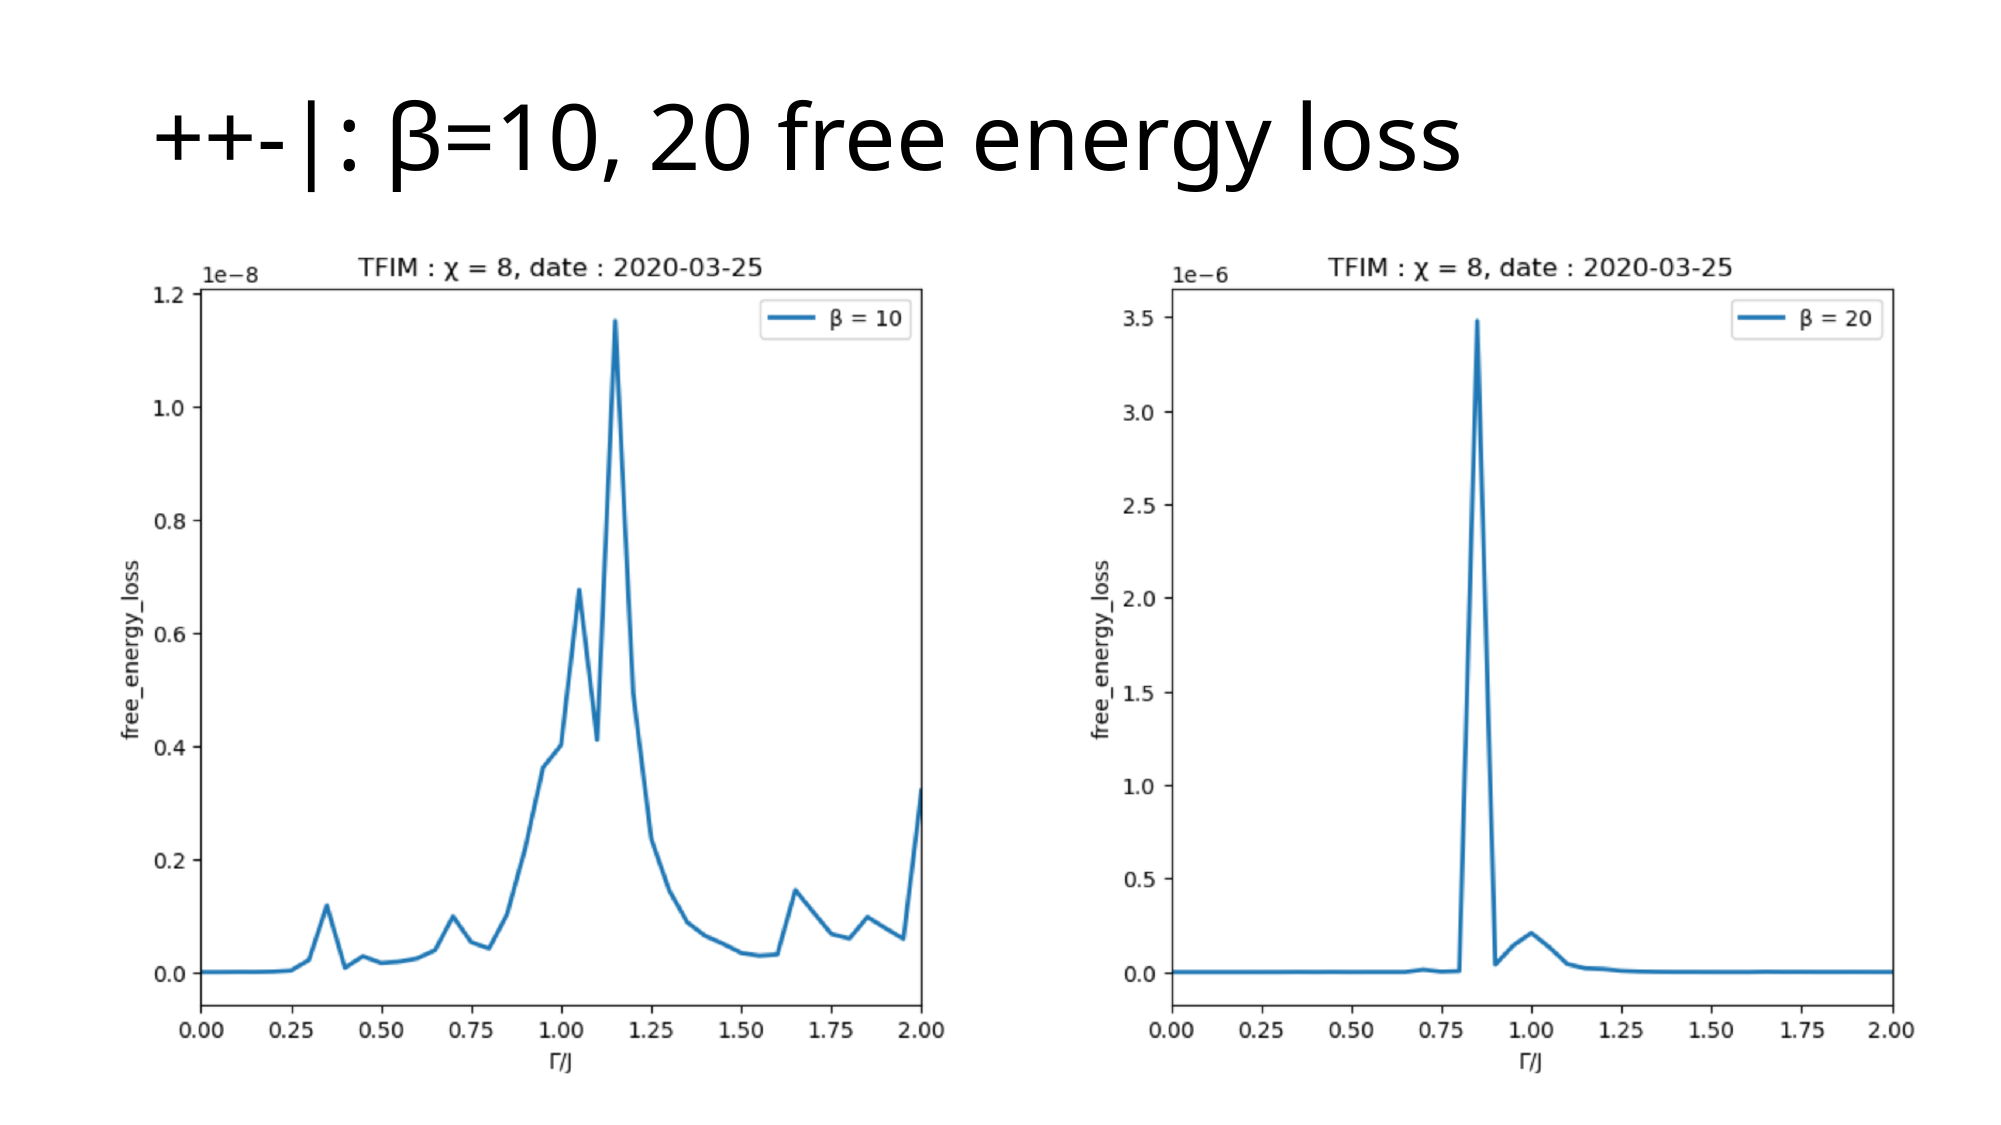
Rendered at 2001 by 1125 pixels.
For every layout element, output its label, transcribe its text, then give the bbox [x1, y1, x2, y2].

picture [113, 248, 953, 1076]
picture [1083, 248, 1923, 1076]
title ++-|: β=10, 20 free energy loss [137, 31, 1863, 249]
